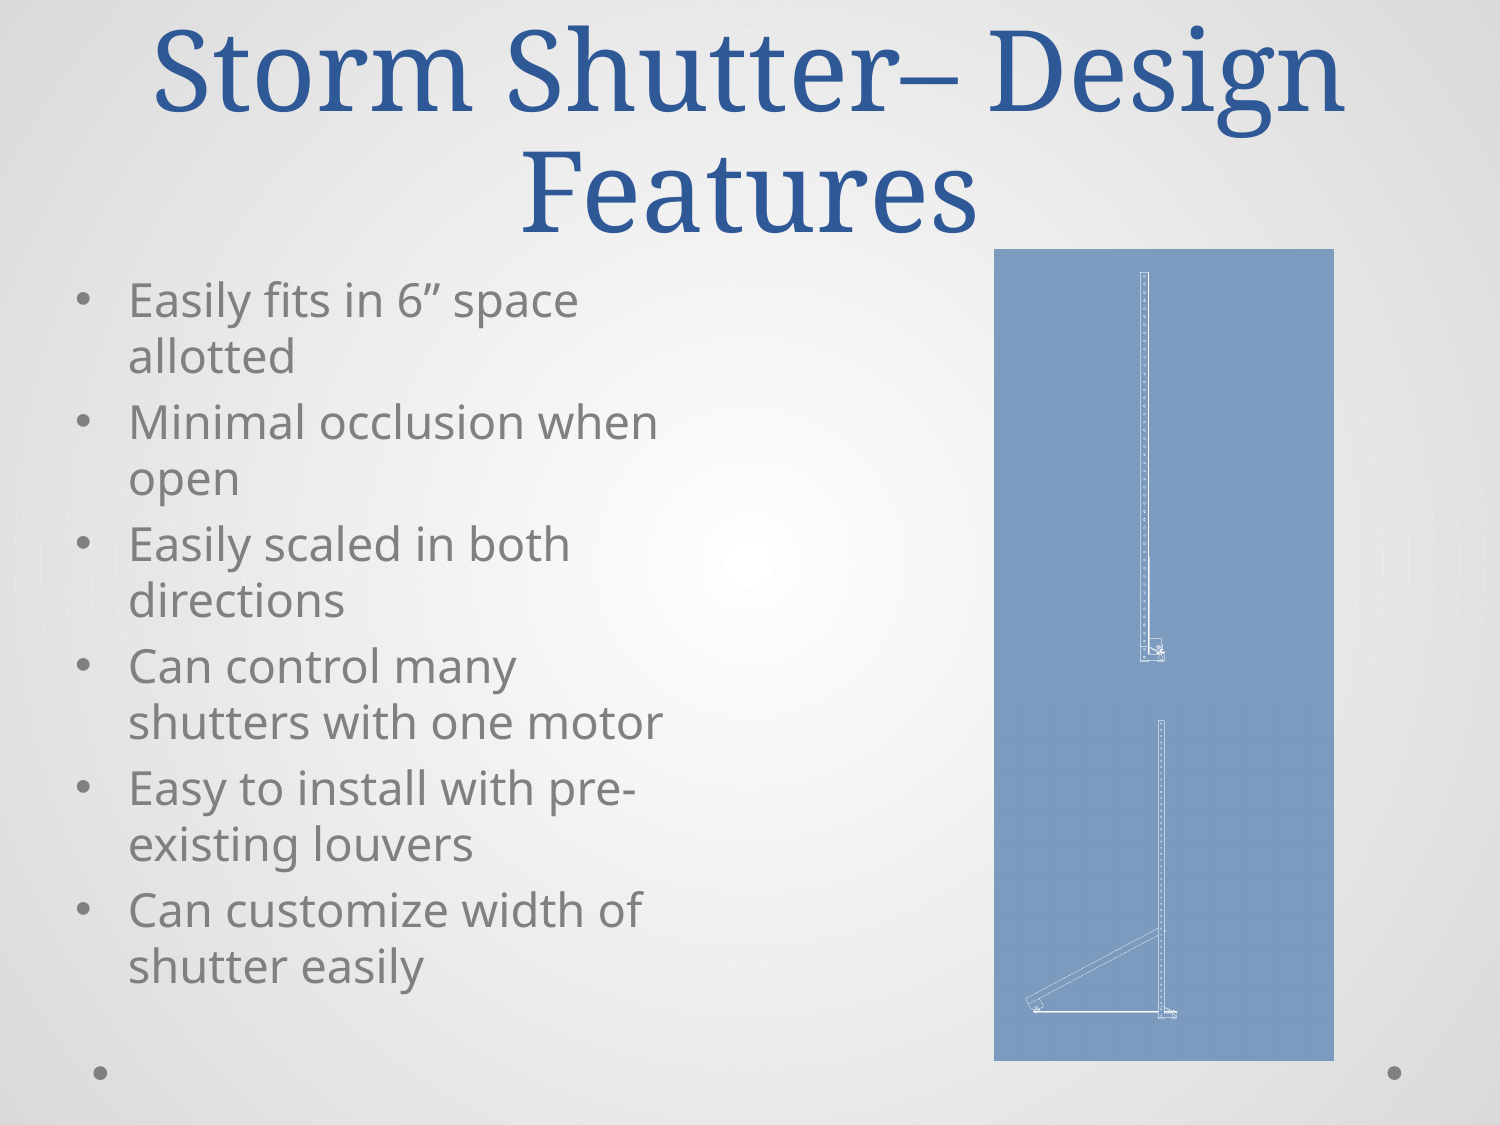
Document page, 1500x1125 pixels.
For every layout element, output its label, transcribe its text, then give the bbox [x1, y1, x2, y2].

picture [994, 699, 1334, 1061]
title Storm Shutter– Design Features [75, 0, 1425, 263]
list Easily fits in 6” space allotted Minimal occlusion when open Easily scaled in both directions Can control many shutters with one motor Easy to install with pre-existing louvers Can customize width of shutter easily [60, 262, 723, 1005]
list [994, 249, 1334, 699]
